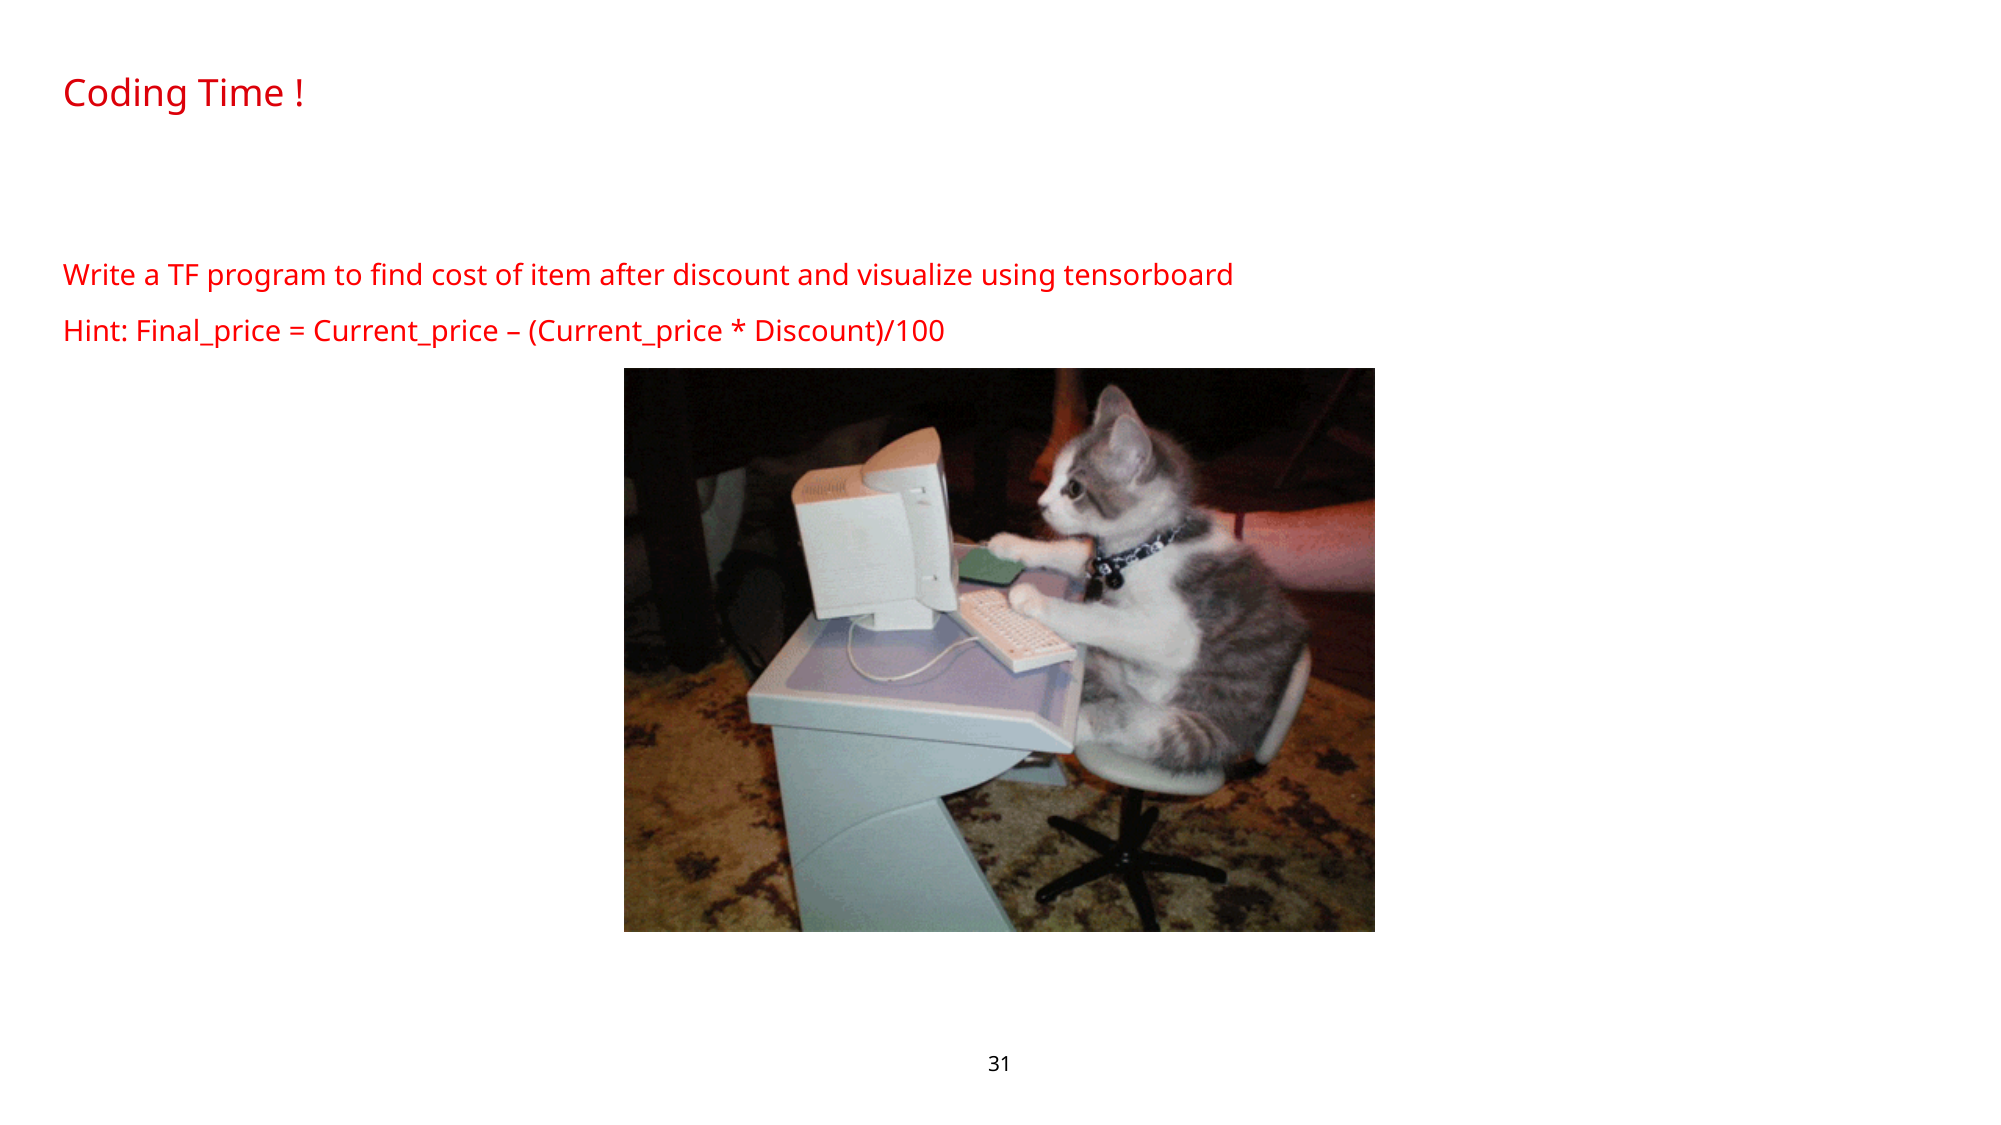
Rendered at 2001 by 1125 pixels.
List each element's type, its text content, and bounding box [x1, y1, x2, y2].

picture [624, 368, 1375, 932]
title Coding Time ! [62, 69, 1934, 123]
list Write a TF program to find cost of item after discount and visualize using tensorboard Hint: Final_price = Current_price – (Current_price * Discount)/100 [62, 256, 1933, 984]
